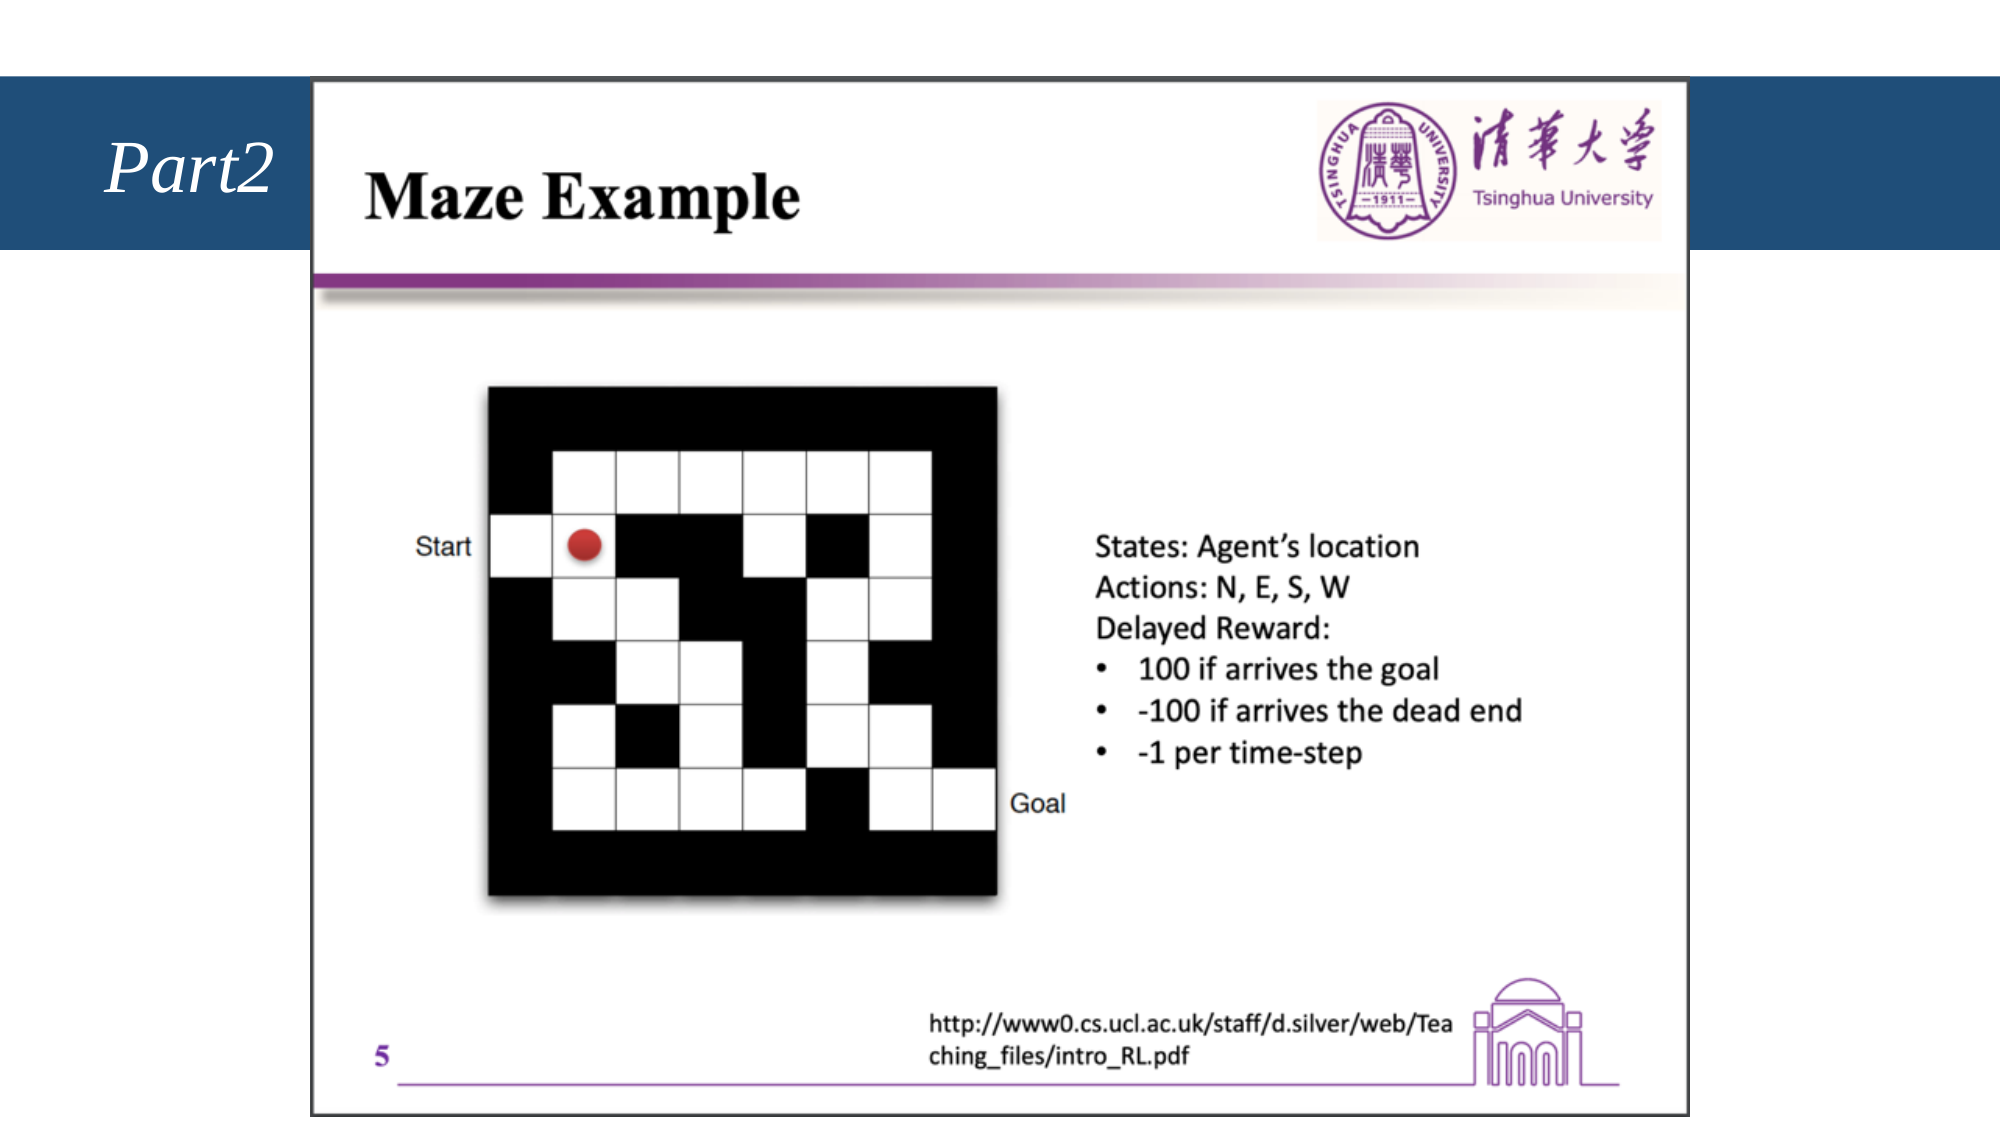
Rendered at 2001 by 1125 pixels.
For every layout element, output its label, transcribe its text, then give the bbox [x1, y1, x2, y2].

title Part2 [89, 37, 1815, 255]
text_box [0, 75, 89, 251]
text_box [1815, 75, 2000, 251]
picture [310, 76, 1690, 1117]
